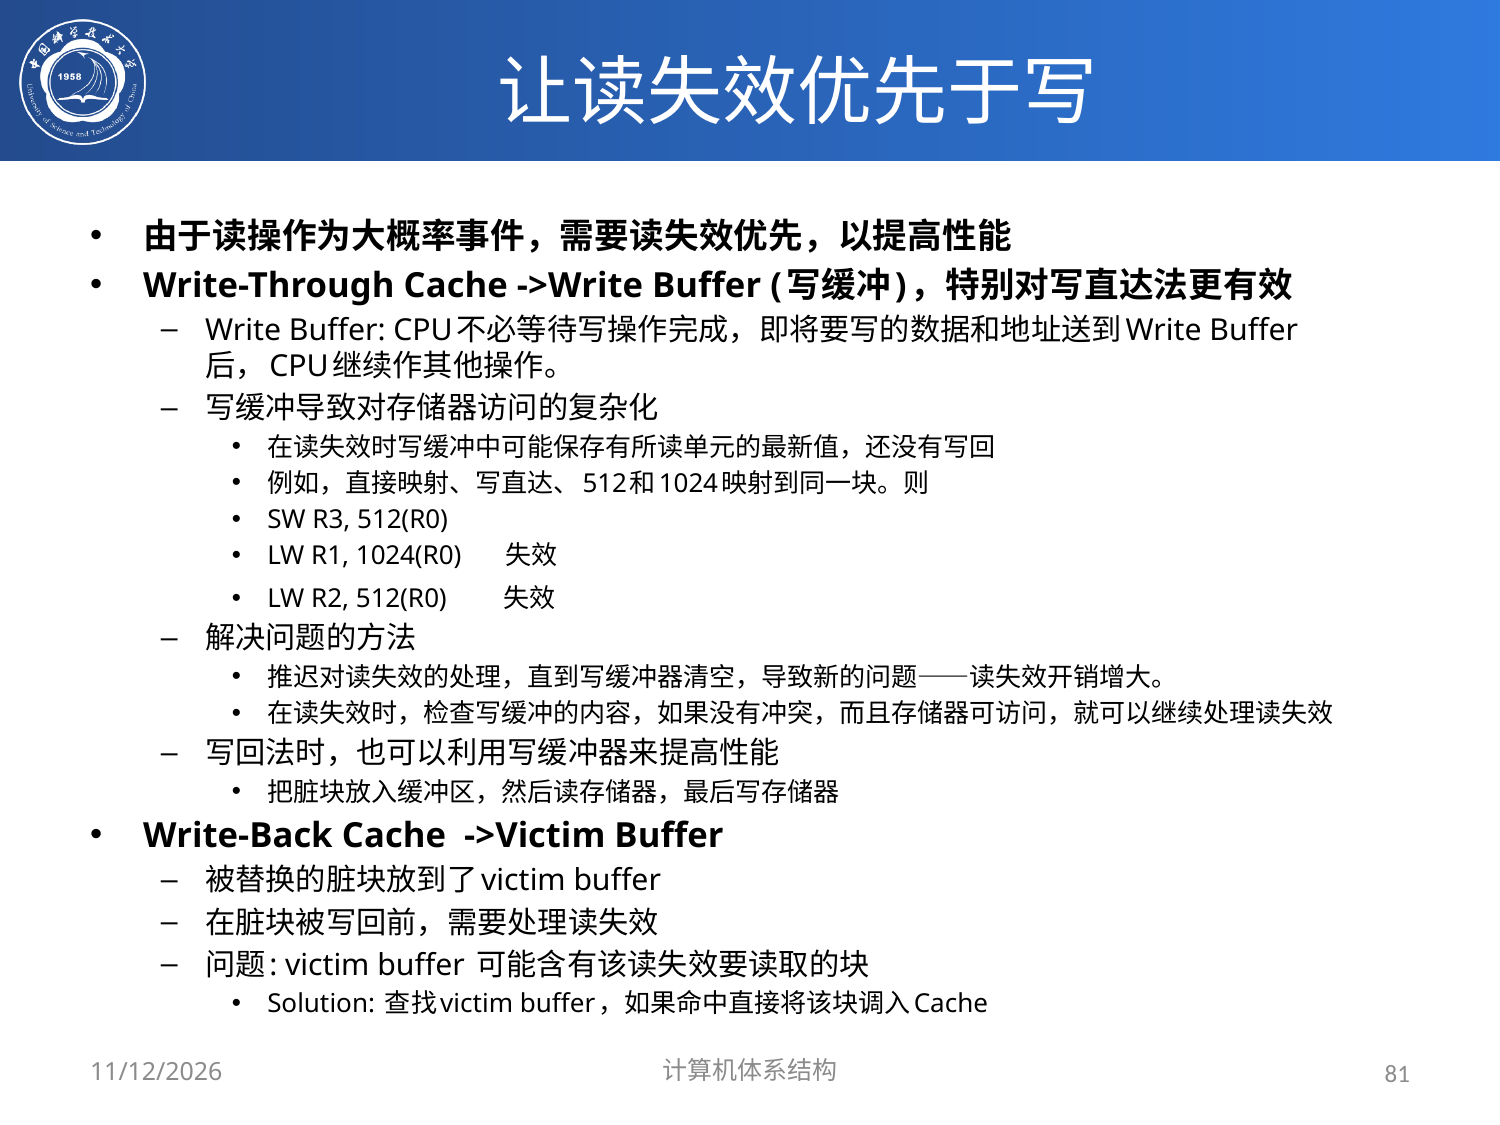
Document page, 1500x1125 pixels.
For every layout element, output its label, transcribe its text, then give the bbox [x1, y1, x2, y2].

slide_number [75, 1042, 425, 1103]
title 让读失效优先于写 [169, 24, 1425, 153]
slide_number 81 [1074, 1042, 1425, 1103]
footer 计算机体系结构 [512, 1042, 988, 1103]
picture [19, 19, 146, 145]
list 由于读操作为大概率事件，需要读失效优先，以提高性能 Write-Through Cache ->Write Buffer (写缓冲)，特别对写直达法更有效 Write Buffer: CPU不必等待写操作完成，即将要写的数据和地址送到Write Buffer后，CPU继续作其他操作。 写缓冲导致对存储器访问的复杂化 在读失效时写缓冲中可能保存有所读单元的最新值，还没有写回 例如，直接映射、写直达、512和1024映射到同一块。则 SW R3, 512(R0) LW R1, 1024(R0) 失效 LW R2, 512(R0) 失效 解决问题的方法 推迟对读失效的处理，直到写缓冲器清空，导致新的问题——读失效开销增大。 在读失效时，检查写缓冲的内容，如果没有冲突，而且存储器可访问，就可以继续处理读失效 写回法时，也可以利用写缓冲器来提高性能 把脏块放入缓冲区，然后读存储器，最后写存储器 Write-Back Cache ->Victim Buffer 被替换的脏块放到了victim buffer 在脏块被写回前，需要处理读失效 问题: victim buffer 可能含有该读失效要读取的块 Solution: 查找victim buffer，如果命中直接将该块调入Cache [75, 206, 1425, 1036]
